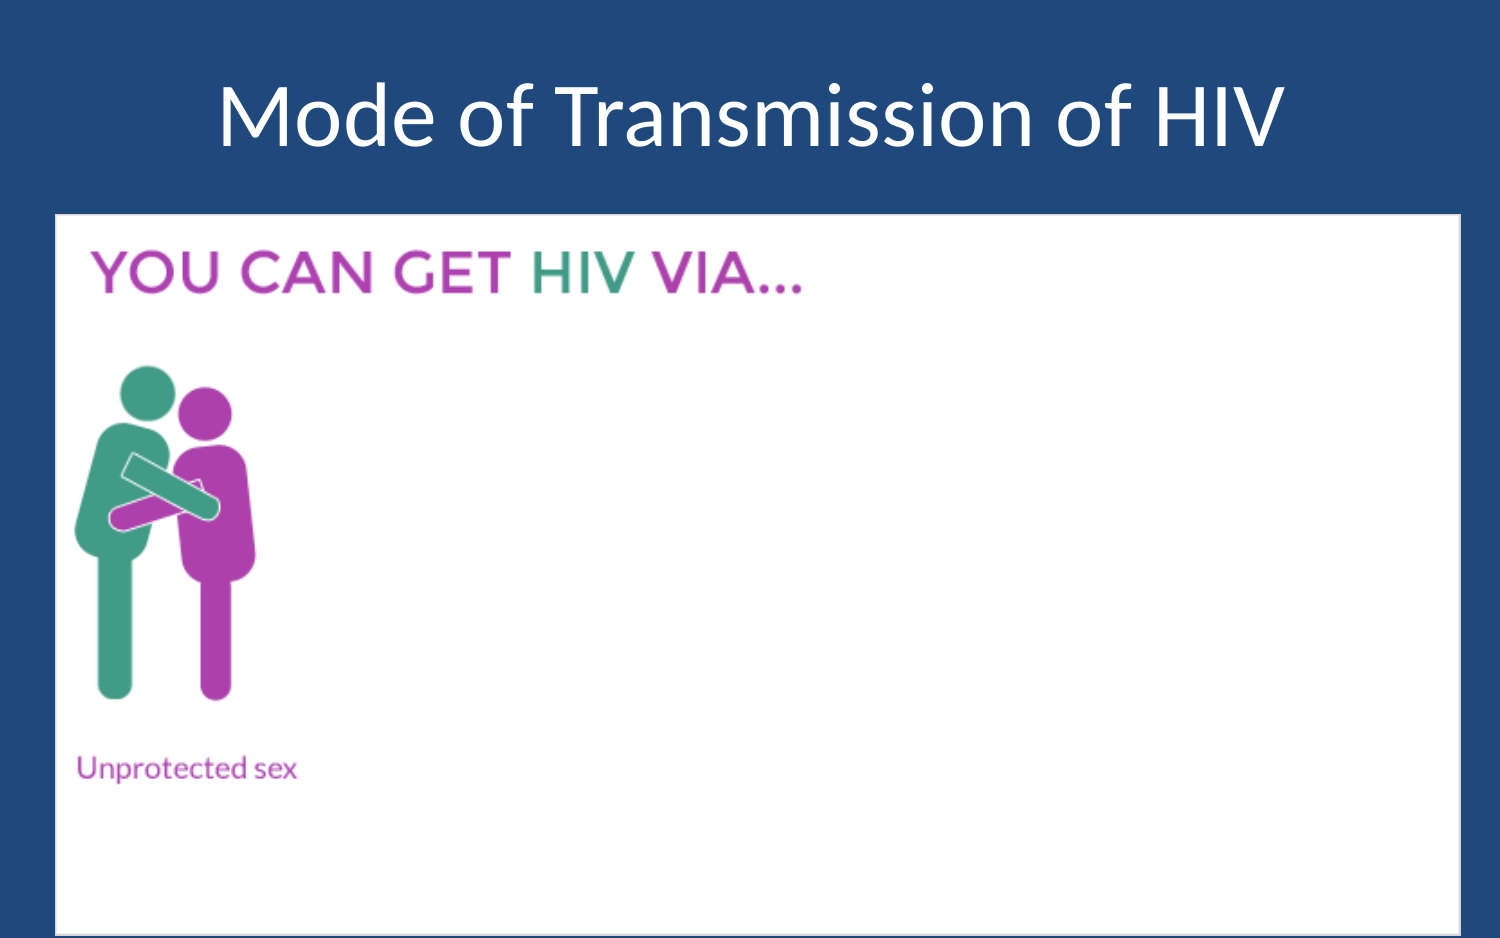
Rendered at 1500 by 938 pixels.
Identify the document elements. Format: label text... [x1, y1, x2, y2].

picture [55, 214, 1461, 936]
title Mode of Transmission of HIV [76, 31, 1427, 188]
